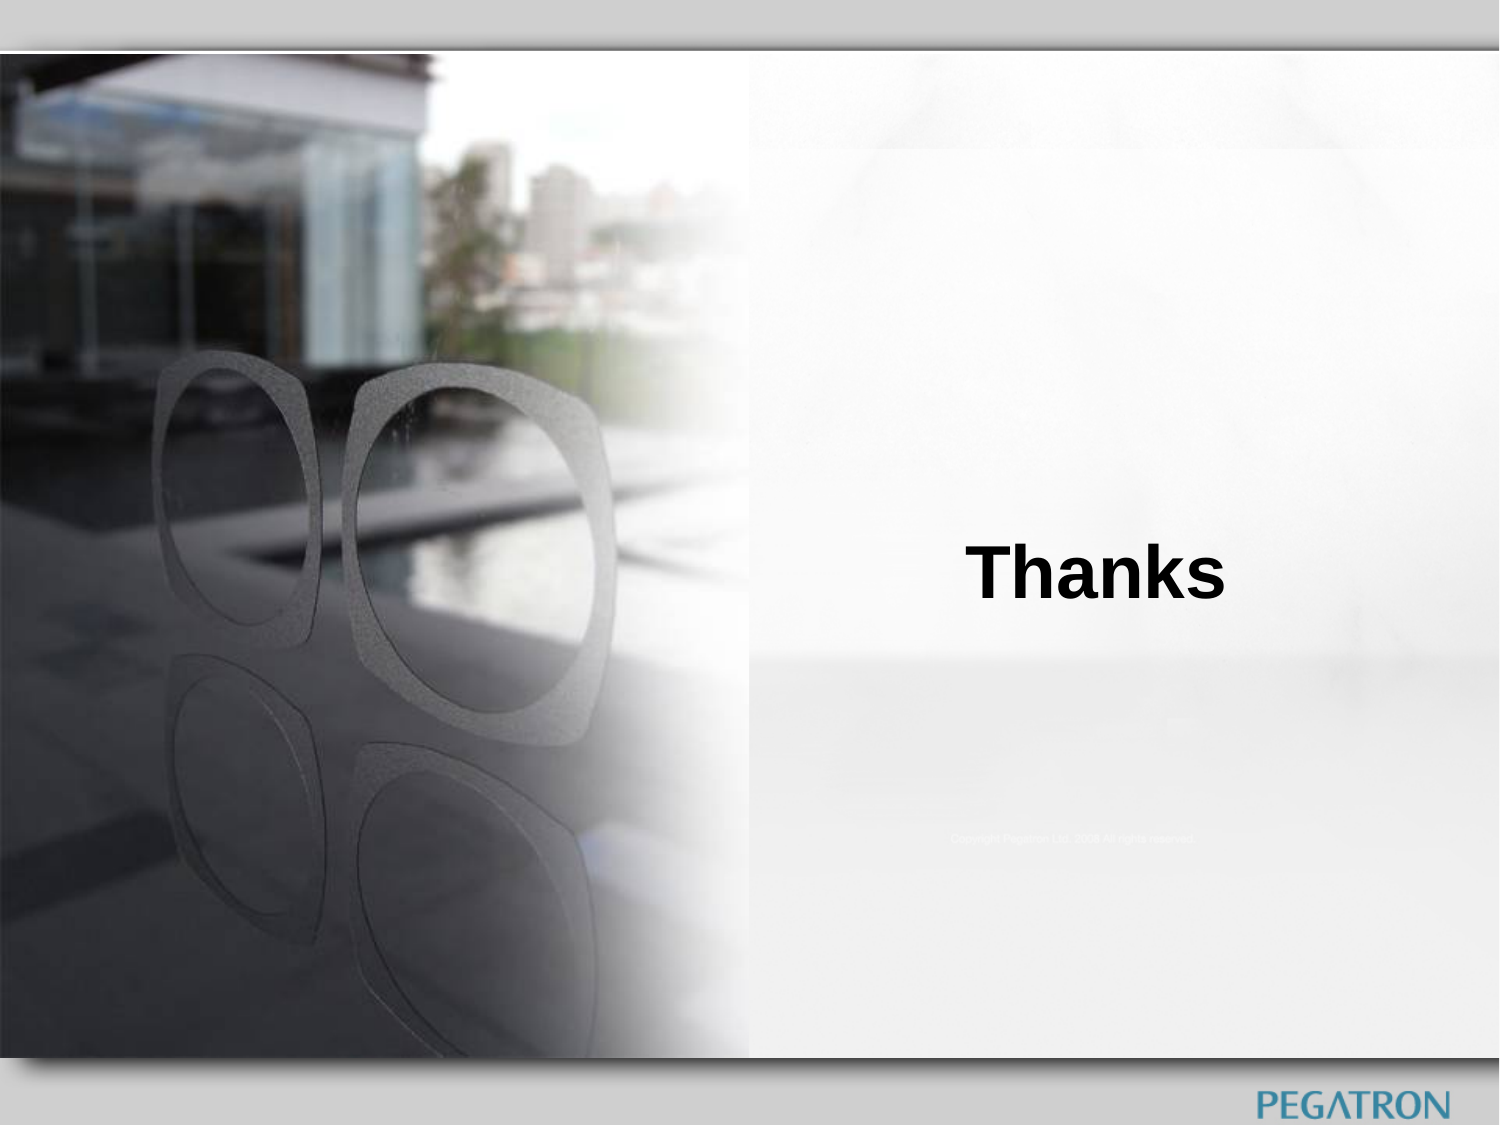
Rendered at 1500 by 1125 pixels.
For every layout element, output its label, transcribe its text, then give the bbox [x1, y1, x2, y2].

picture [0, 0, 1500, 1125]
text_box Thanks [950, 515, 1242, 620]
